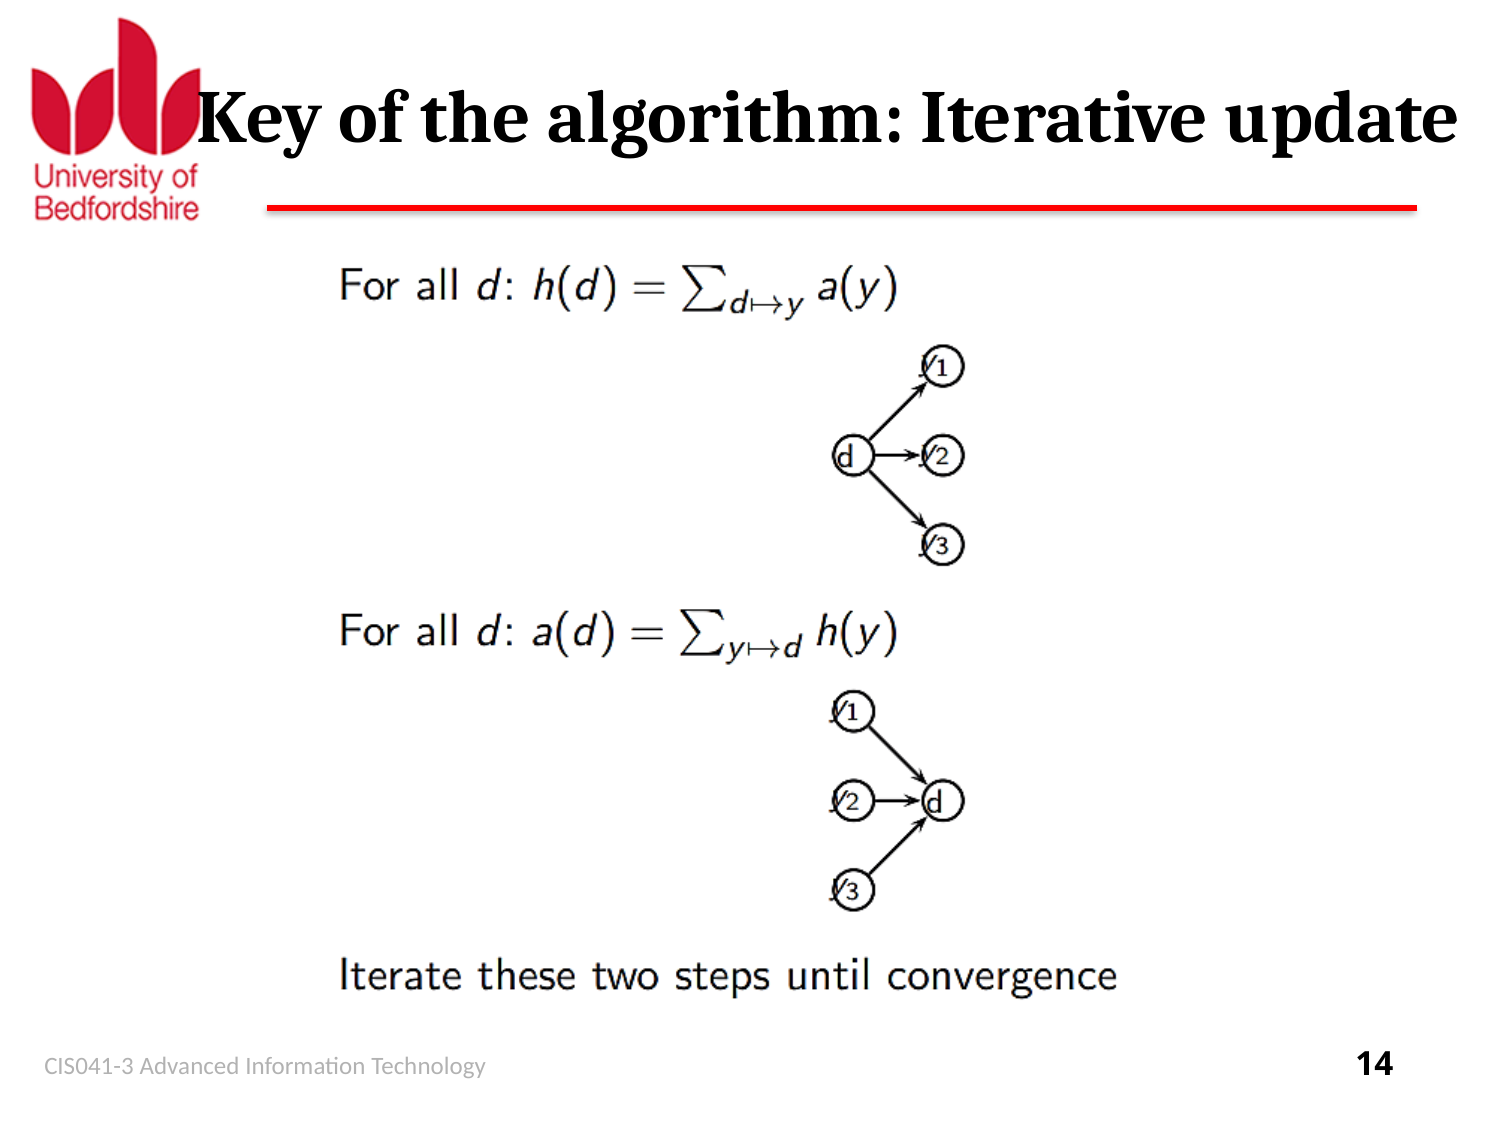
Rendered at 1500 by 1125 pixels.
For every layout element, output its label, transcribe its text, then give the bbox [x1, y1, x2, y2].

footer CIS041-3 Advanced Information Technology [29, 1035, 514, 1095]
picture [0, 0, 237, 236]
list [324, 233, 1176, 1024]
title Key of the algorithm: Iterative update [135, 55, 1477, 169]
